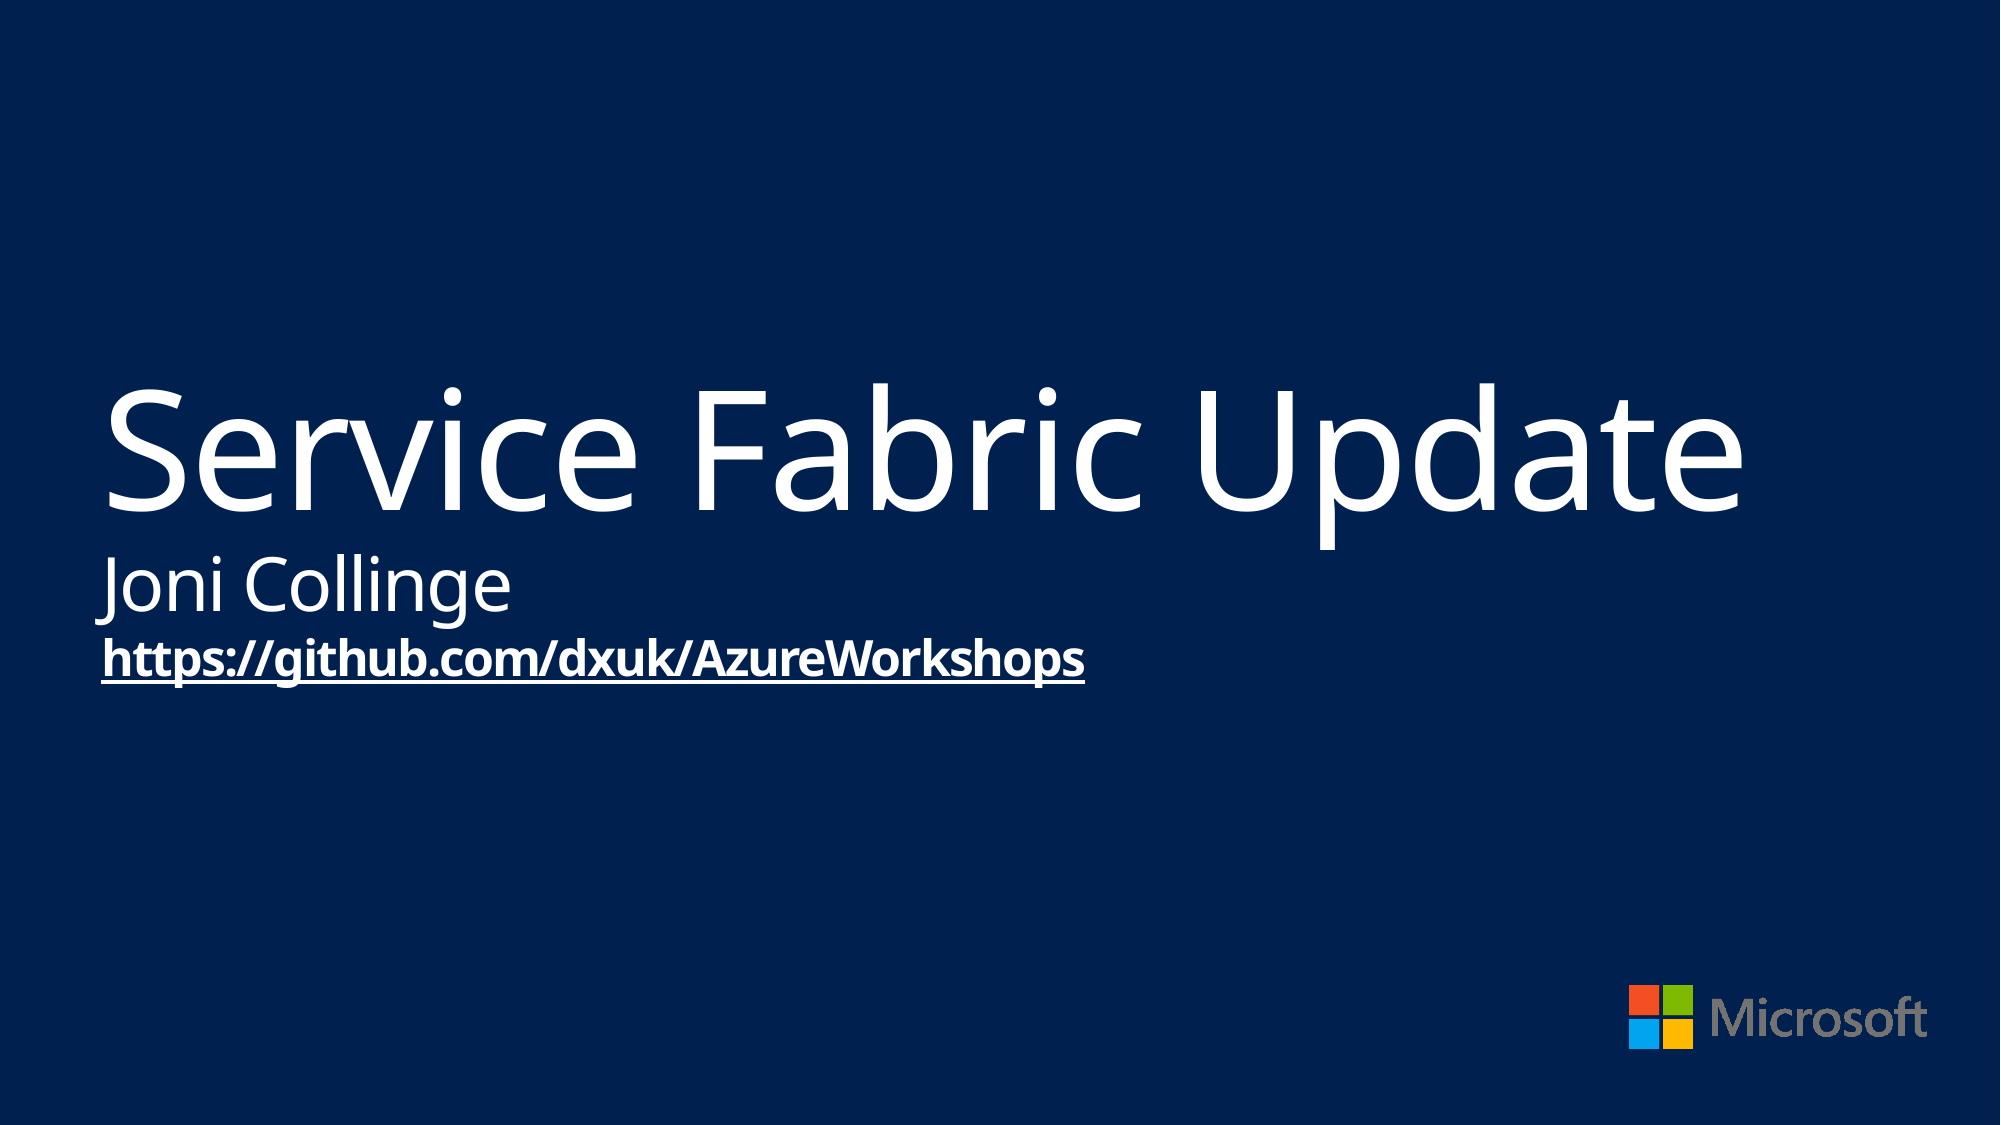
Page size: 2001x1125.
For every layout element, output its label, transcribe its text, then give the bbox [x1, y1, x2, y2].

picture [1629, 985, 1927, 1049]
title Service Fabric Update Joni Collinge https://github.com/dxuk/AzureWorkshops [77, 366, 1938, 759]
